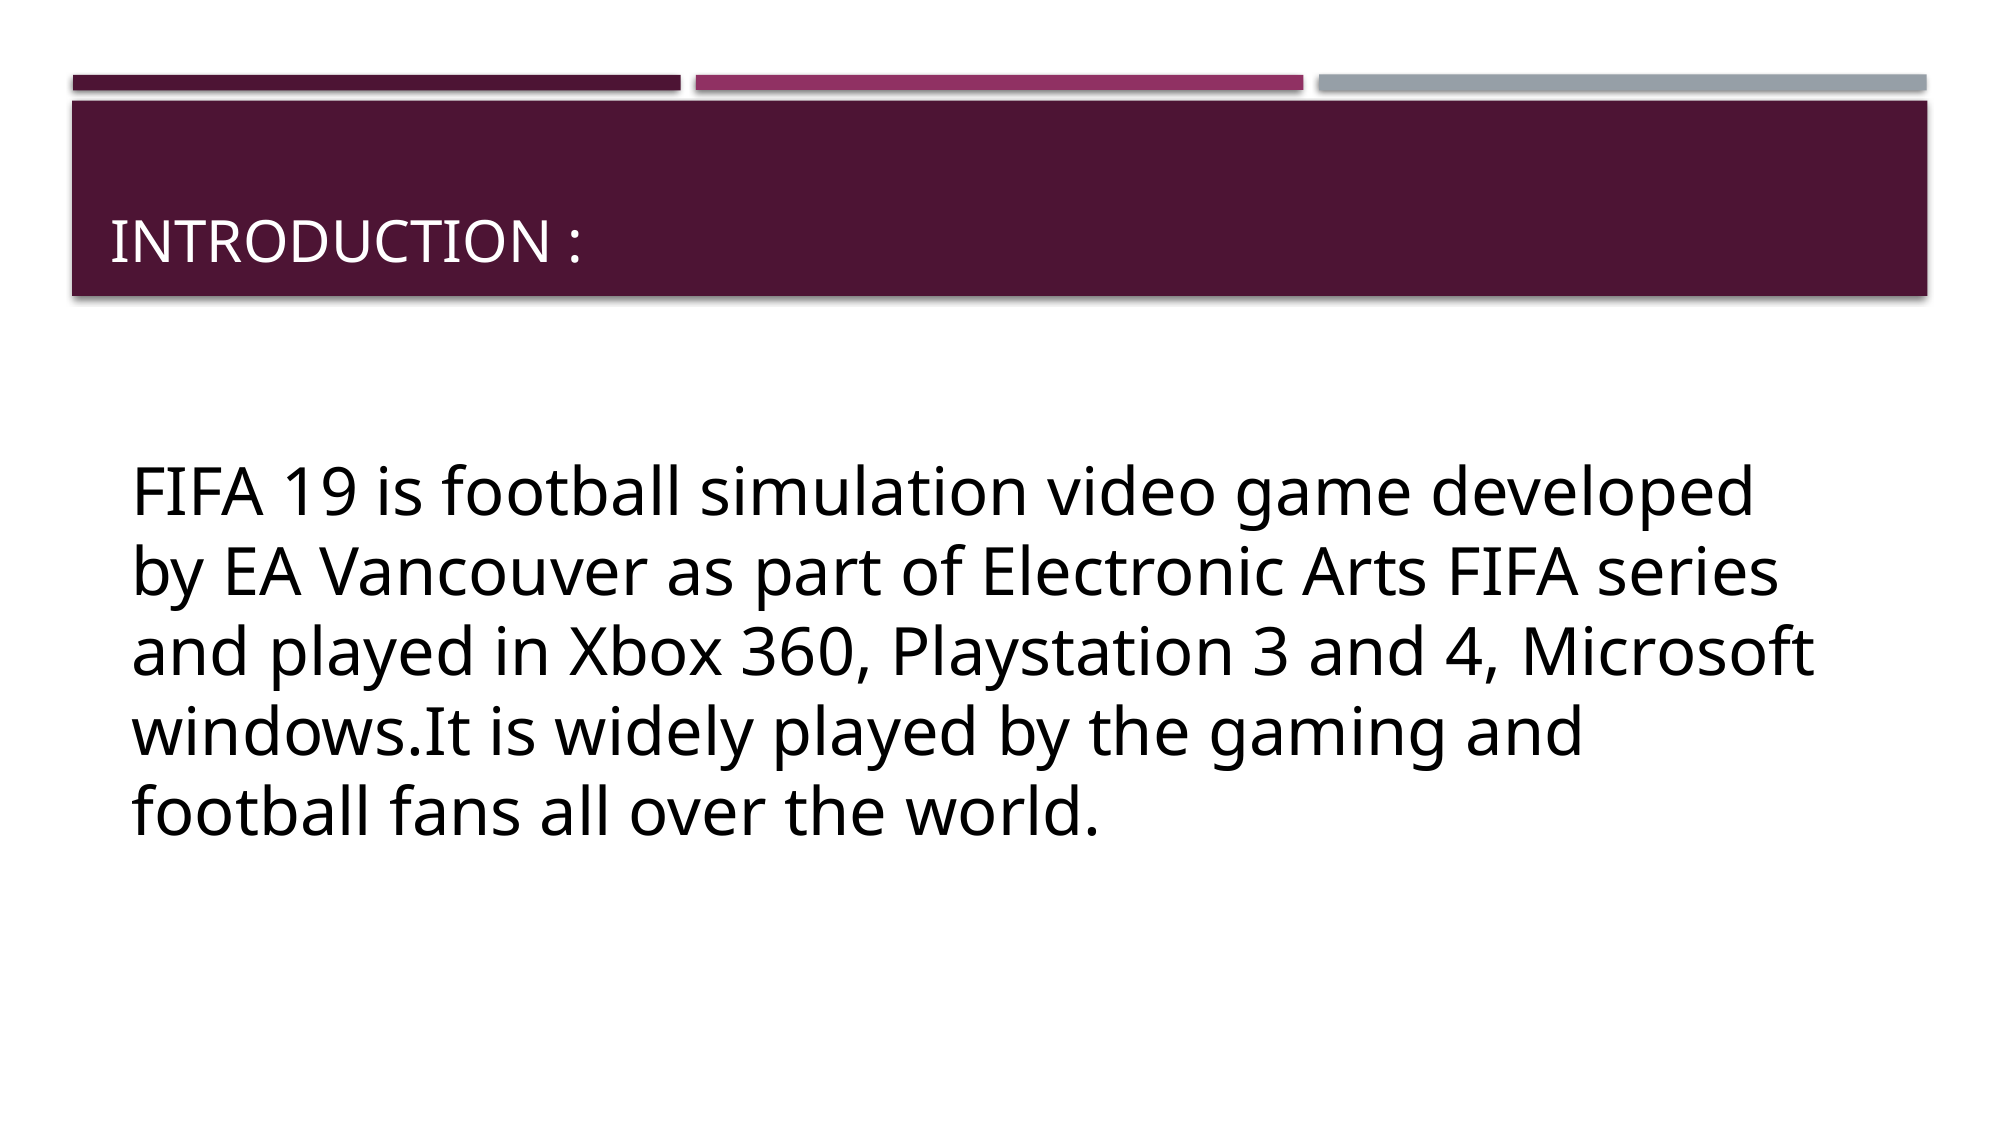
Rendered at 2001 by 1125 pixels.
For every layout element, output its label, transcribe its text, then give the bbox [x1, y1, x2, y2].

title Introduction : [95, 115, 1905, 282]
text_box FIFA 19 is football simulation video game developed by EA Vancouver as part of Electronic Arts FIFA series and played in Xbox 360, Playstation 3 and 4, Microsoft windows.It is widely played by the gaming and football fans all over the world. [116, 441, 1858, 857]
